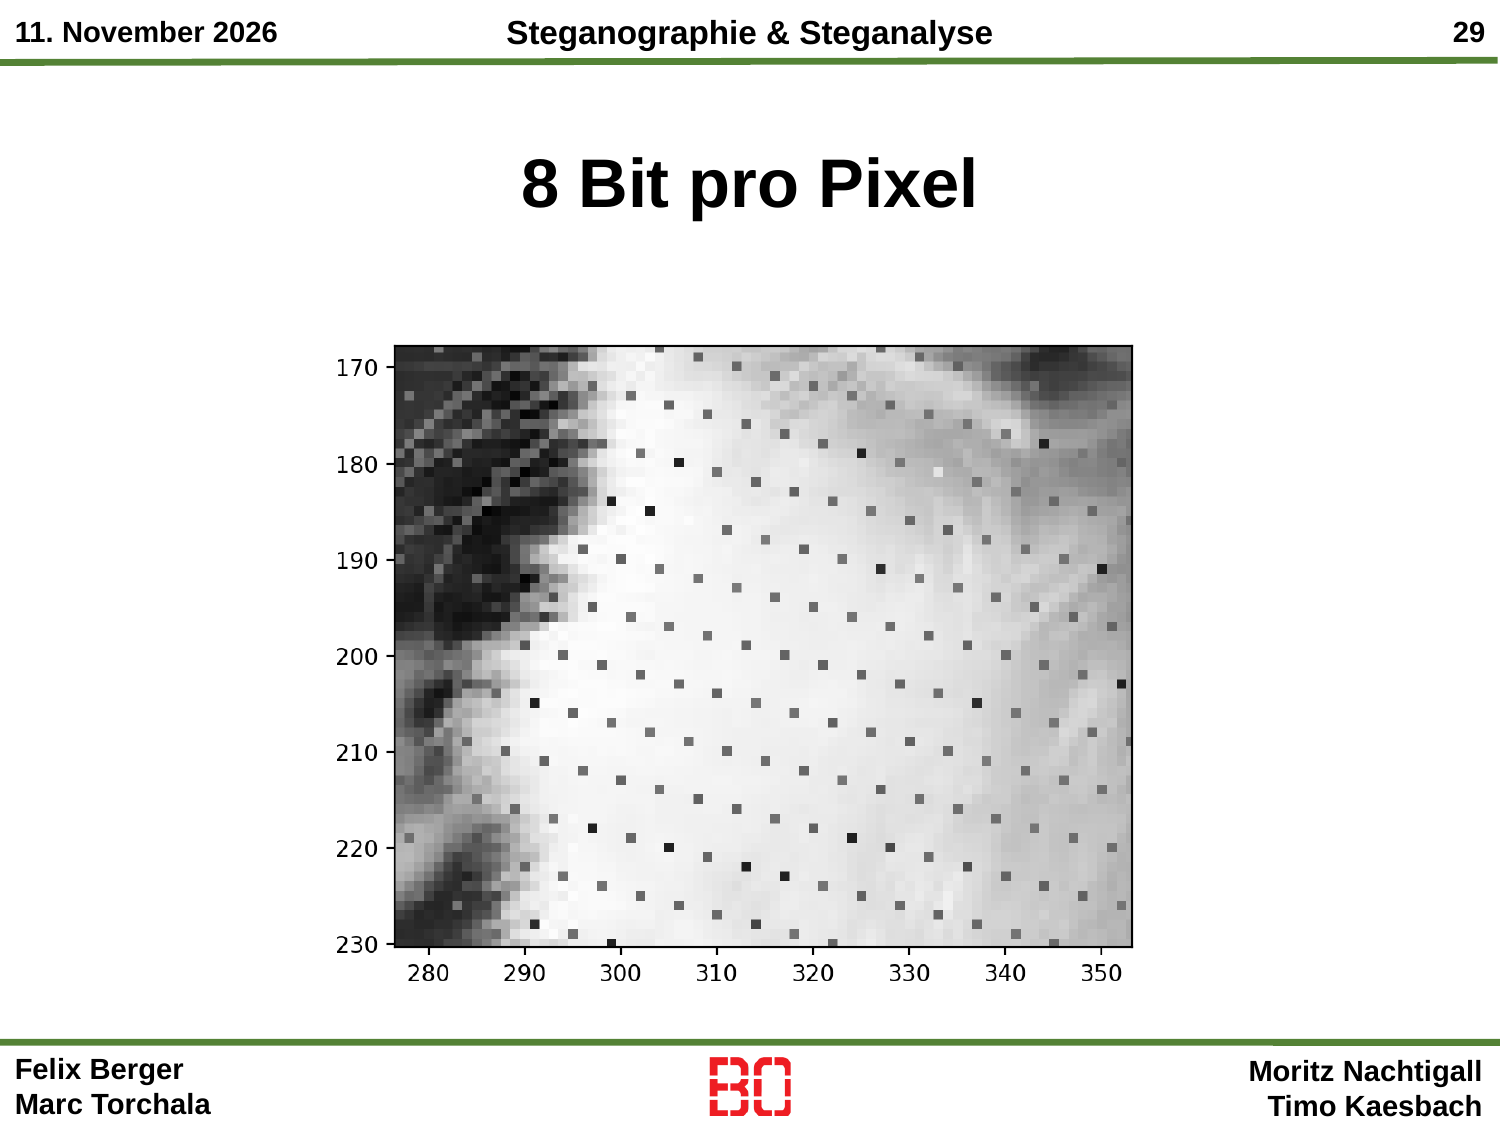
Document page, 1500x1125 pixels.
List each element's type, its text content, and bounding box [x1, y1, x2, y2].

picture [229, 252, 1271, 1033]
title 8 Bit pro Pixel [103, 76, 1397, 295]
